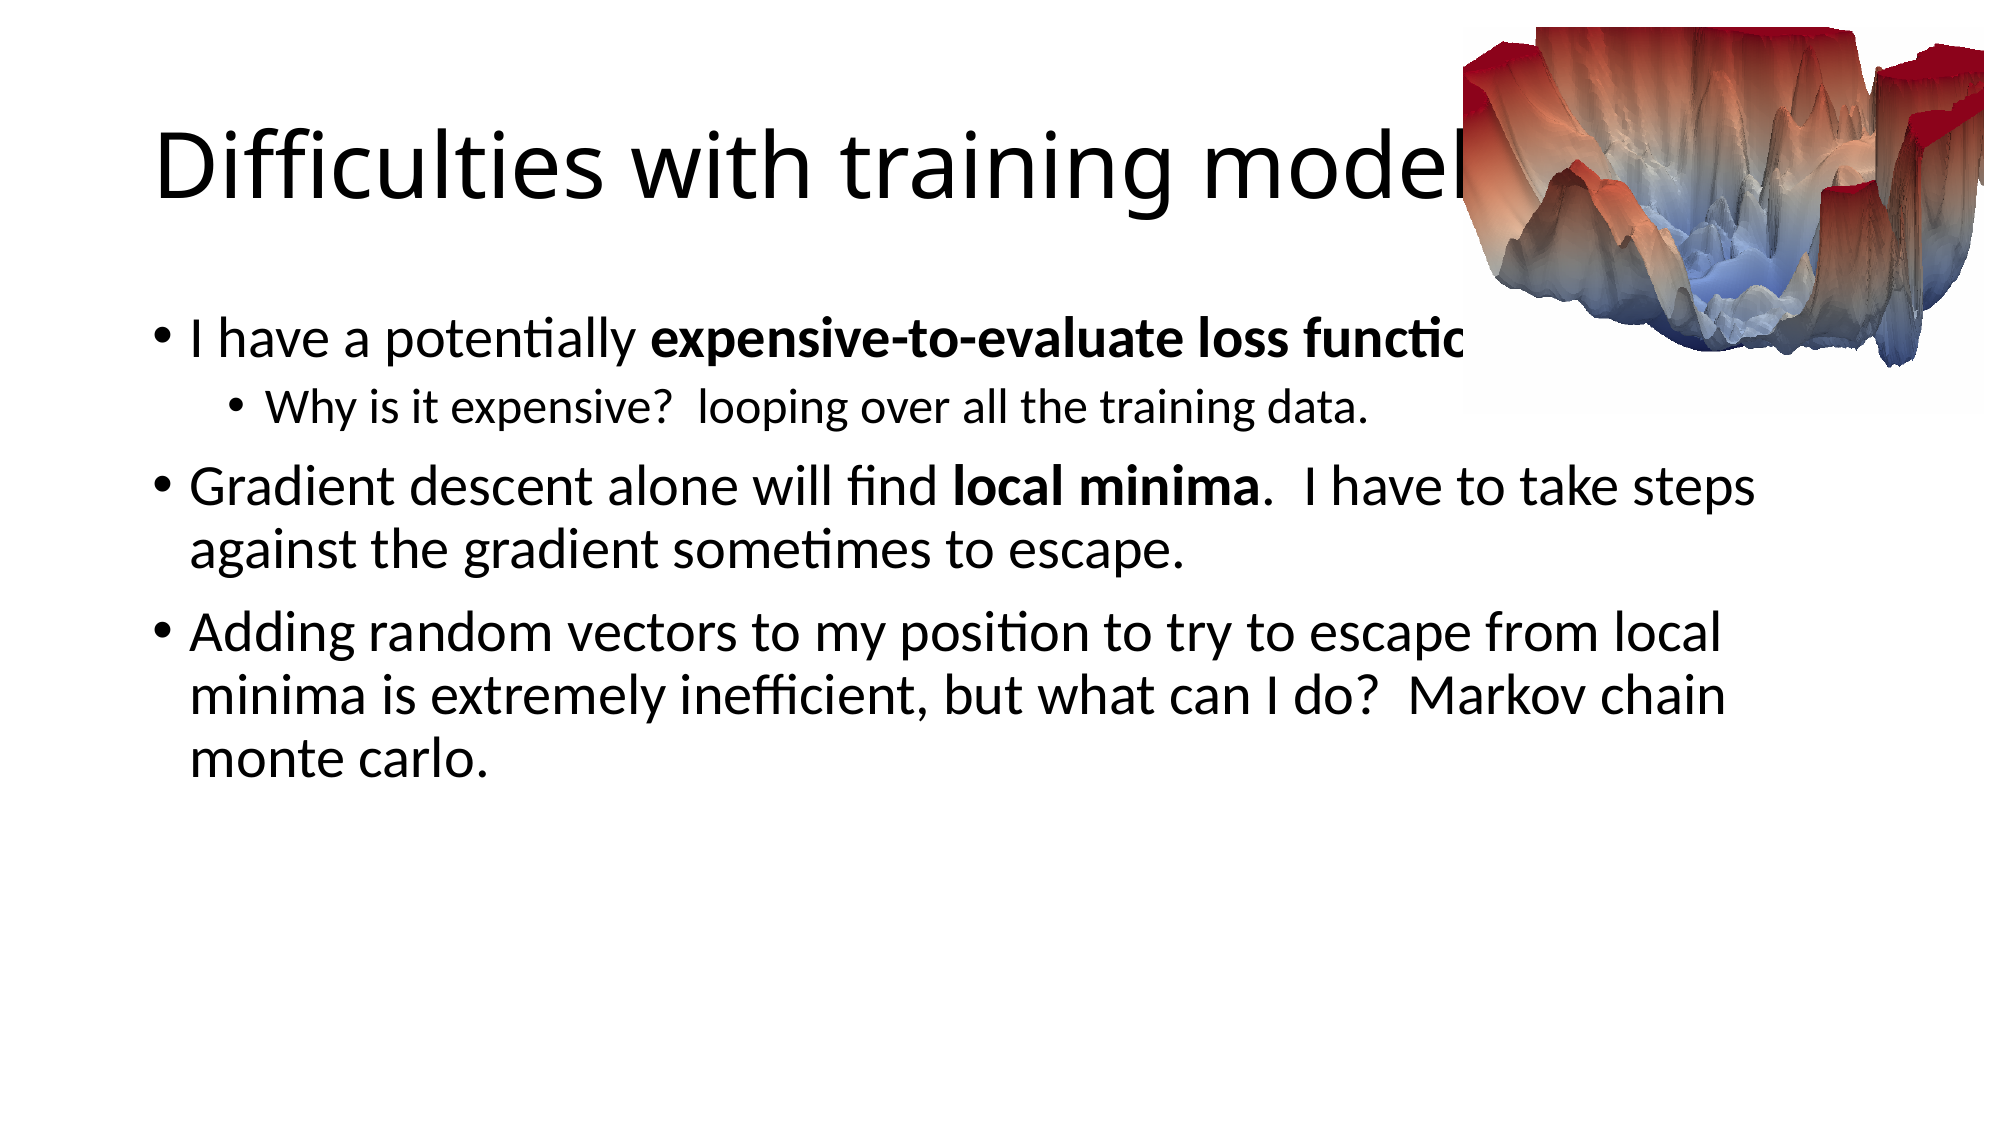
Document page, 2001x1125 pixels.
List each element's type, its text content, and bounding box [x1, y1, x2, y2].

list I have a potentially expensive-to-evaluate loss function. Why is it expensive? looping over all the training data. Gradient descent alone will find local minima. I have to take steps against the gradient sometimes to escape. Adding random vectors to my position to try to escape from local minima is extremely inefficient, but what can I do? Markov chain monte carlo. [137, 299, 1863, 1014]
picture [1463, 27, 1984, 414]
title Difficulties with training models [137, 59, 1463, 278]
